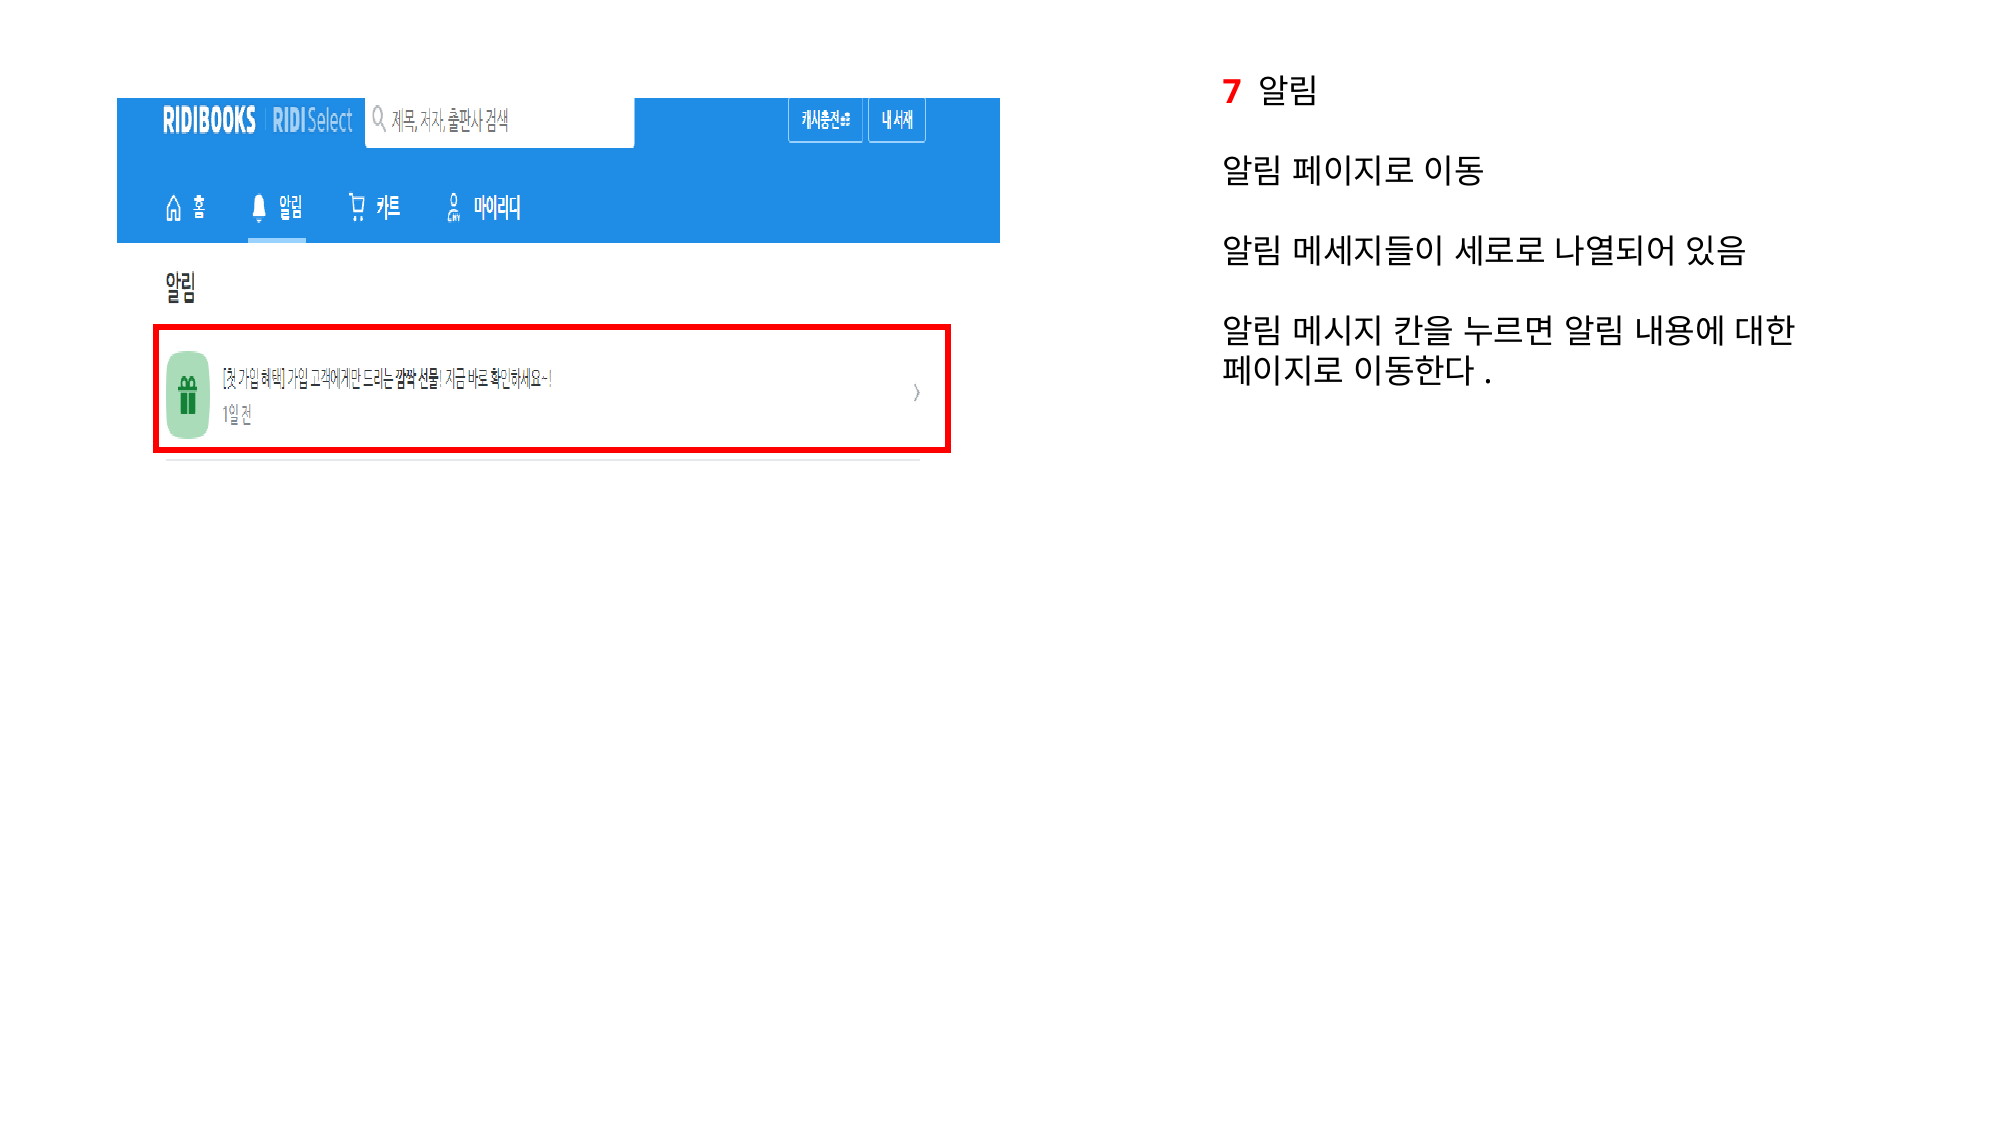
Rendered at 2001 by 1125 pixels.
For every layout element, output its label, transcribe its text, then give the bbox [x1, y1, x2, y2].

picture [117, 98, 1001, 563]
text_box 7 알림 알림 페이지로 이동 알림 메세지들이 세로로 나열되어 있음 알림 메시지 칸을 누르면 알림 내용에 대한 페이지로 이동한다. [1207, 63, 1812, 398]
